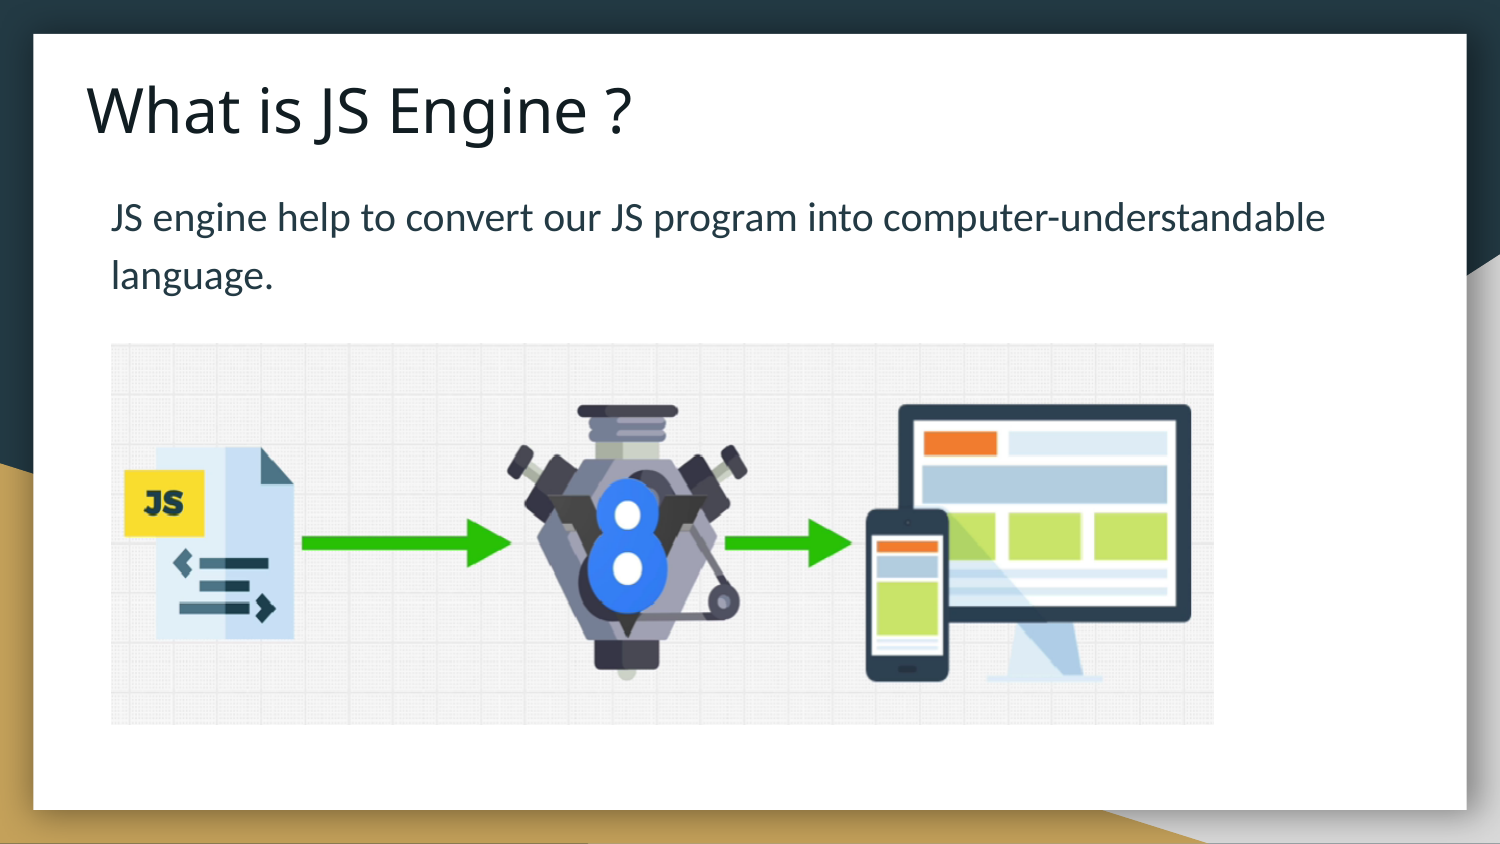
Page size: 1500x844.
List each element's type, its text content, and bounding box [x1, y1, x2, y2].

picture [111, 342, 1214, 726]
title What is JS Engine ? [71, 55, 1439, 167]
list JS engine help to convert our JS program into computer-understandable language. [71, 167, 1439, 725]
